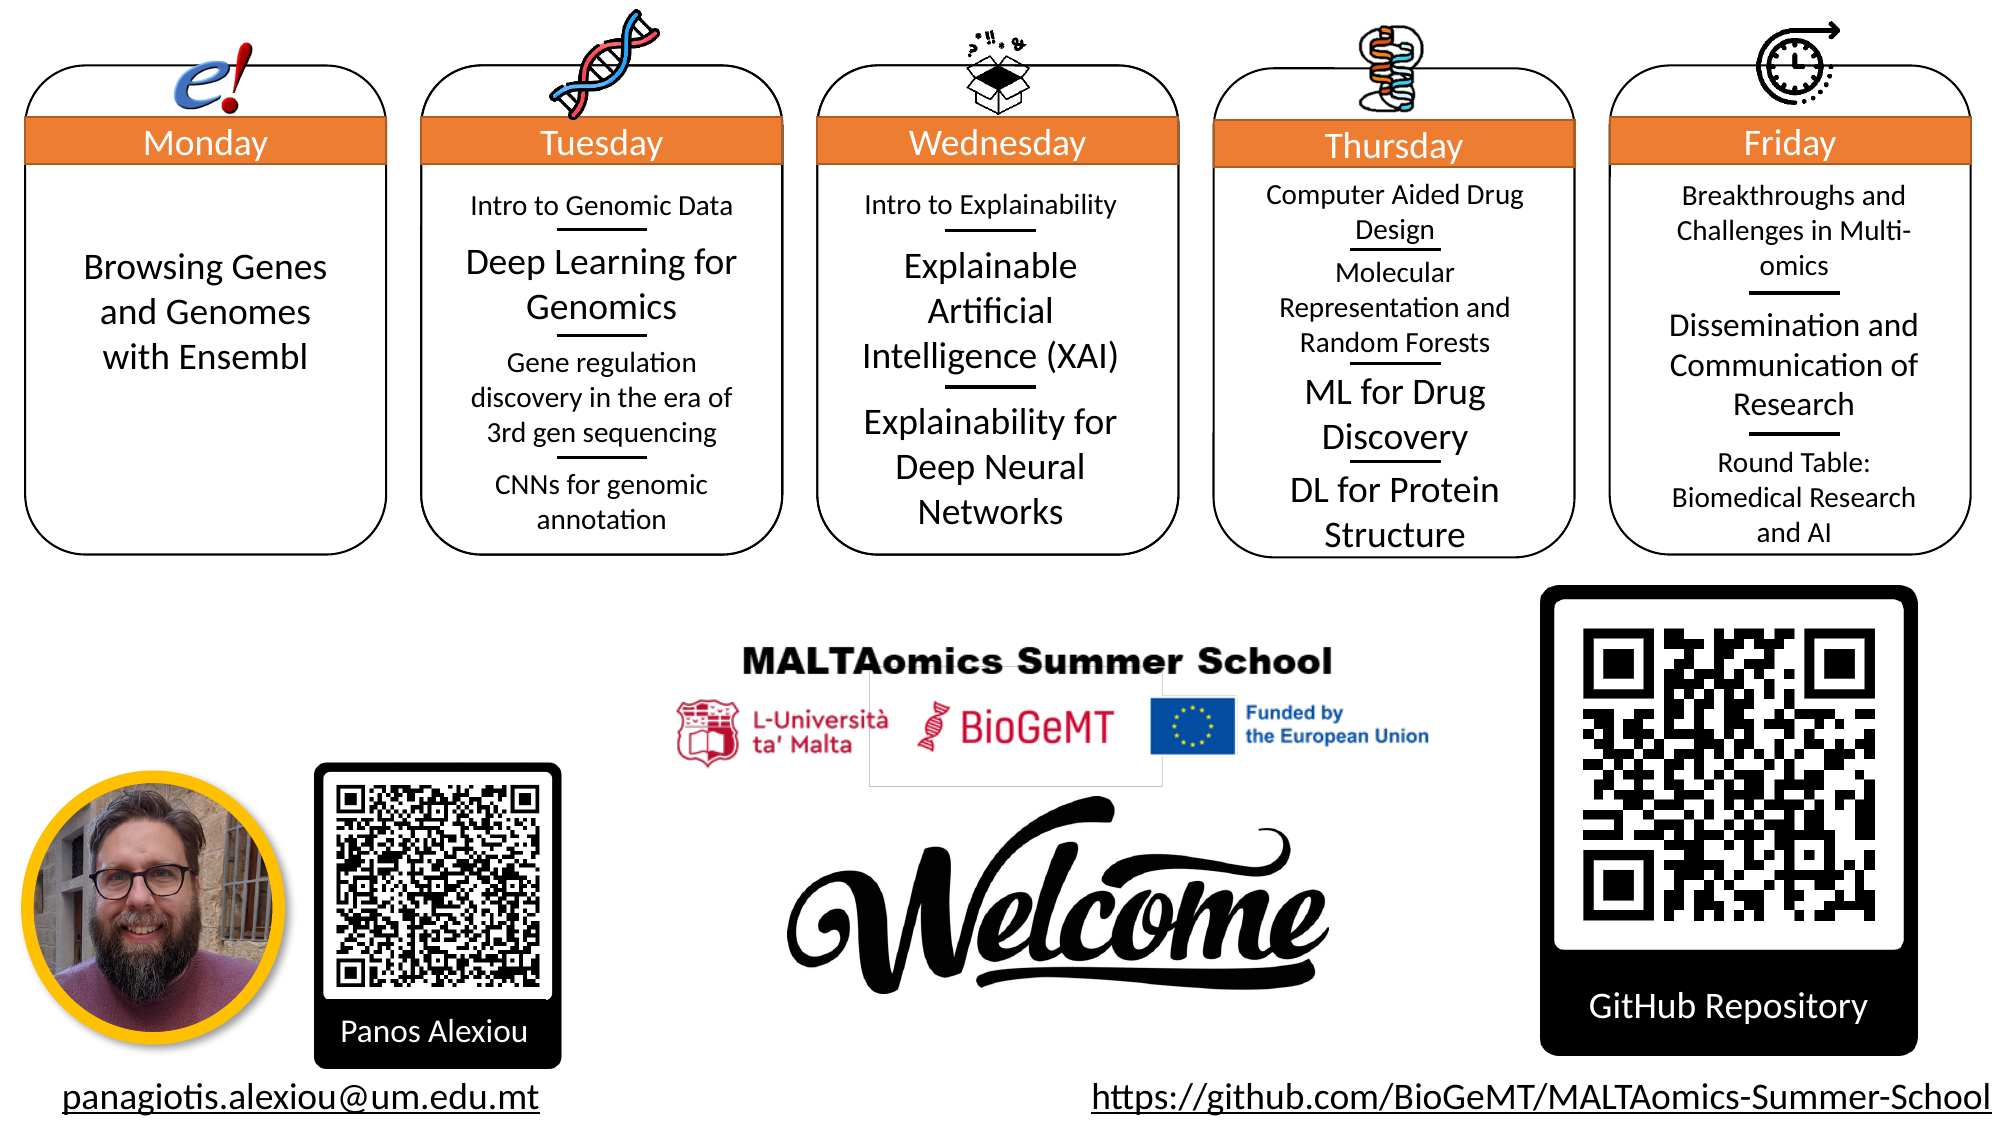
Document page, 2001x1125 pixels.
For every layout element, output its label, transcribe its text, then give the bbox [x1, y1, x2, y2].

text_box https://github.com/BioGeMT/MALTAomics-Summer-School [1076, 1064, 2000, 1125]
picture [1534, 581, 1922, 1059]
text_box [27, 759, 567, 1125]
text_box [25, 8, 1971, 564]
picture [643, 628, 1450, 994]
